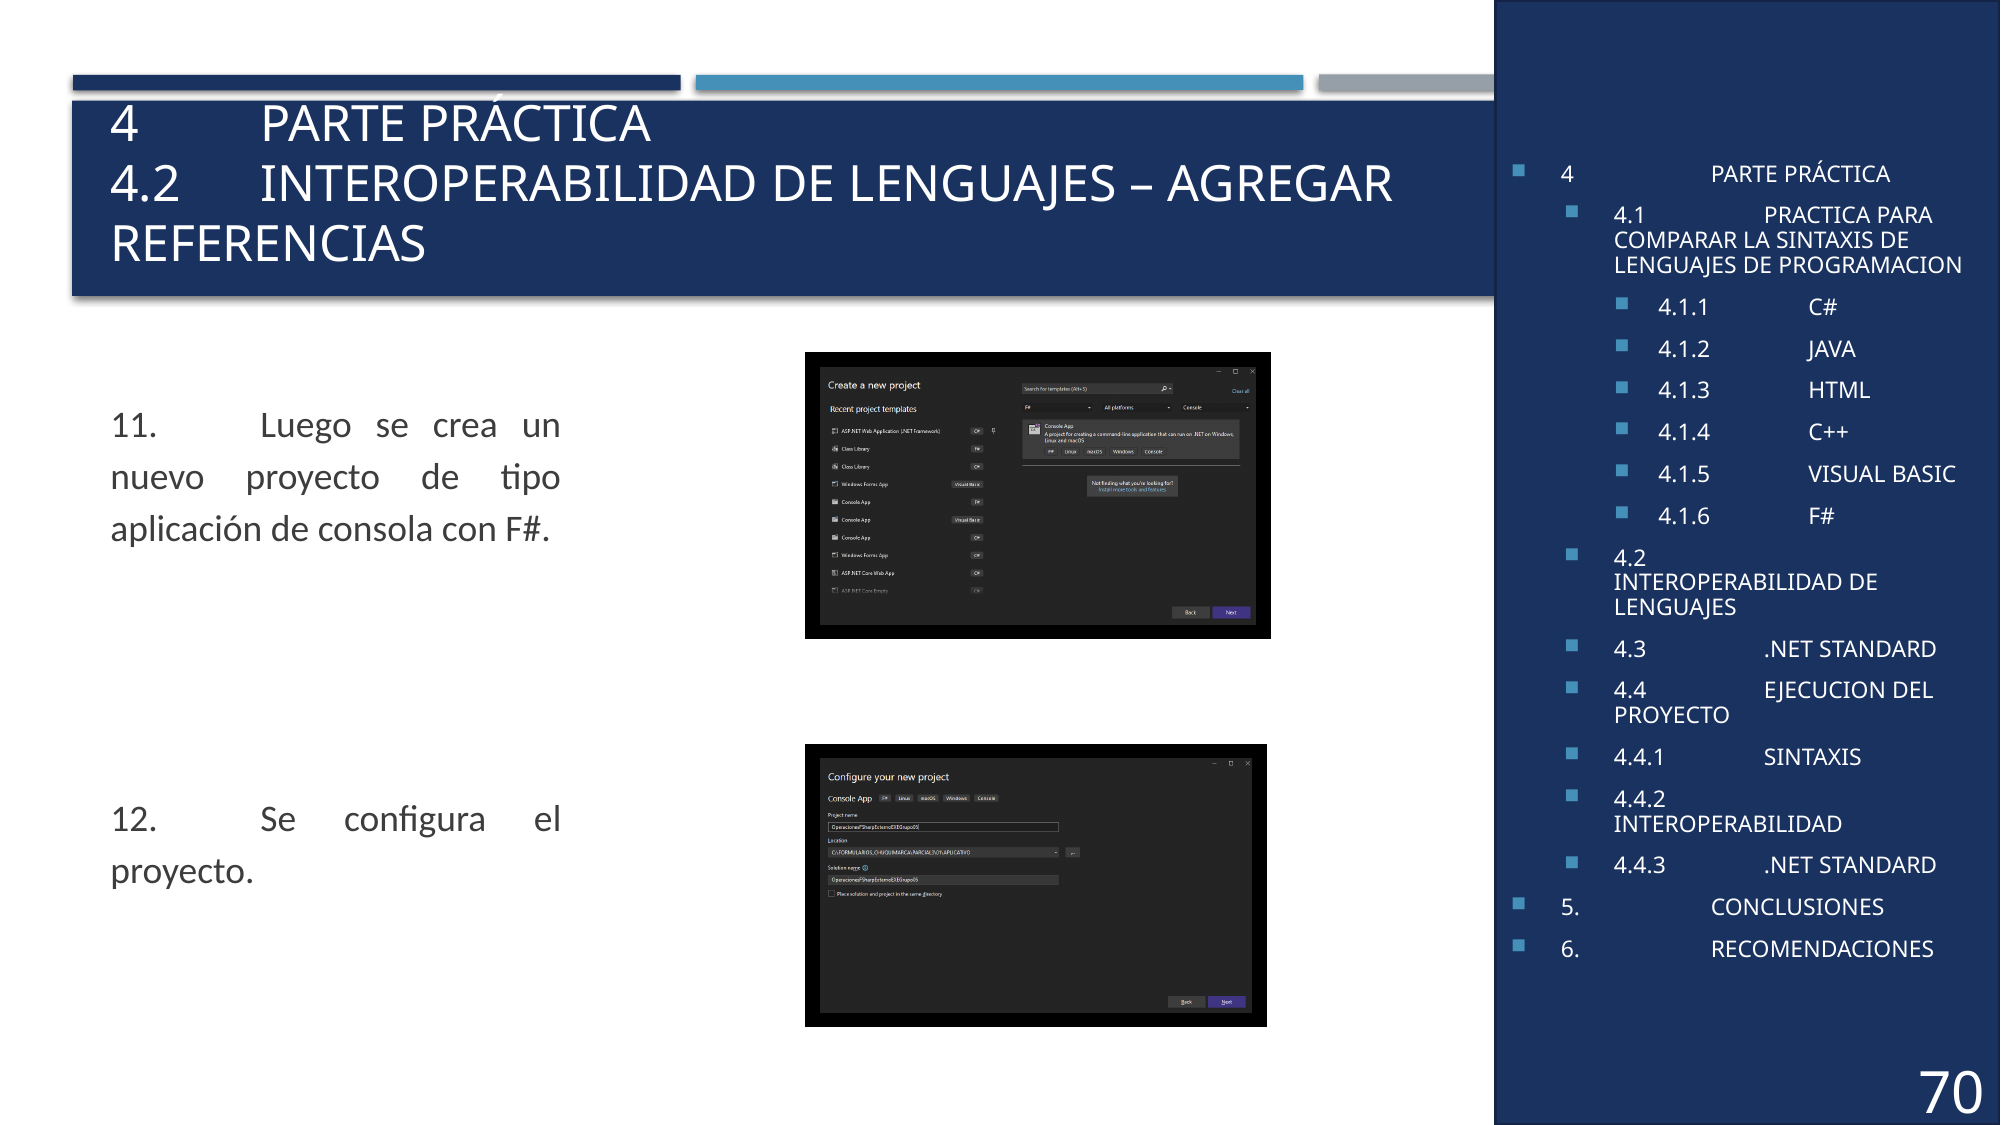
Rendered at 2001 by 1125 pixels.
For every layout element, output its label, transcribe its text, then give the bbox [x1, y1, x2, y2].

list 11. Luego se crea un nuevo proyecto de tipo aplicación de consola con F#. [95, 323, 577, 619]
text_box 12. Se configura el proyecto. [95, 691, 577, 987]
picture [819, 757, 1253, 1014]
slide_number 70 [1827, 1065, 2000, 1125]
title 4 Parte práctica 4.2 INTEROPERABILIDAD DE LENGUAJES – AGREGAR REFERENCIAS [95, 112, 1494, 279]
text_box 4 PARTE PRÁCTICA 4.1 PRACTICA PARA COMPARAR LA SINTAXIS DE LENGUAJES DE PROGRAMACION 4.1.1 C# 4.1.2 JAVA 4.1.3 HTML 4.1.4 C++ 4.1.5 VISUAL BASIC 4.1.6 F# 4.2 INTEROPERABILIDAD DE LENGUAJES 4.3 .NET STANDARD 4.4 EJECUCION DEL PROYECTO 4.4.1 SINTAXIS 4.4.2 INTEROPERABILIDAD 4.4.3 .NET STANDARD 5. CONCLUSIONES 6. RECOMENDACIONES [1494, 0, 2000, 1125]
picture [818, 366, 1257, 626]
